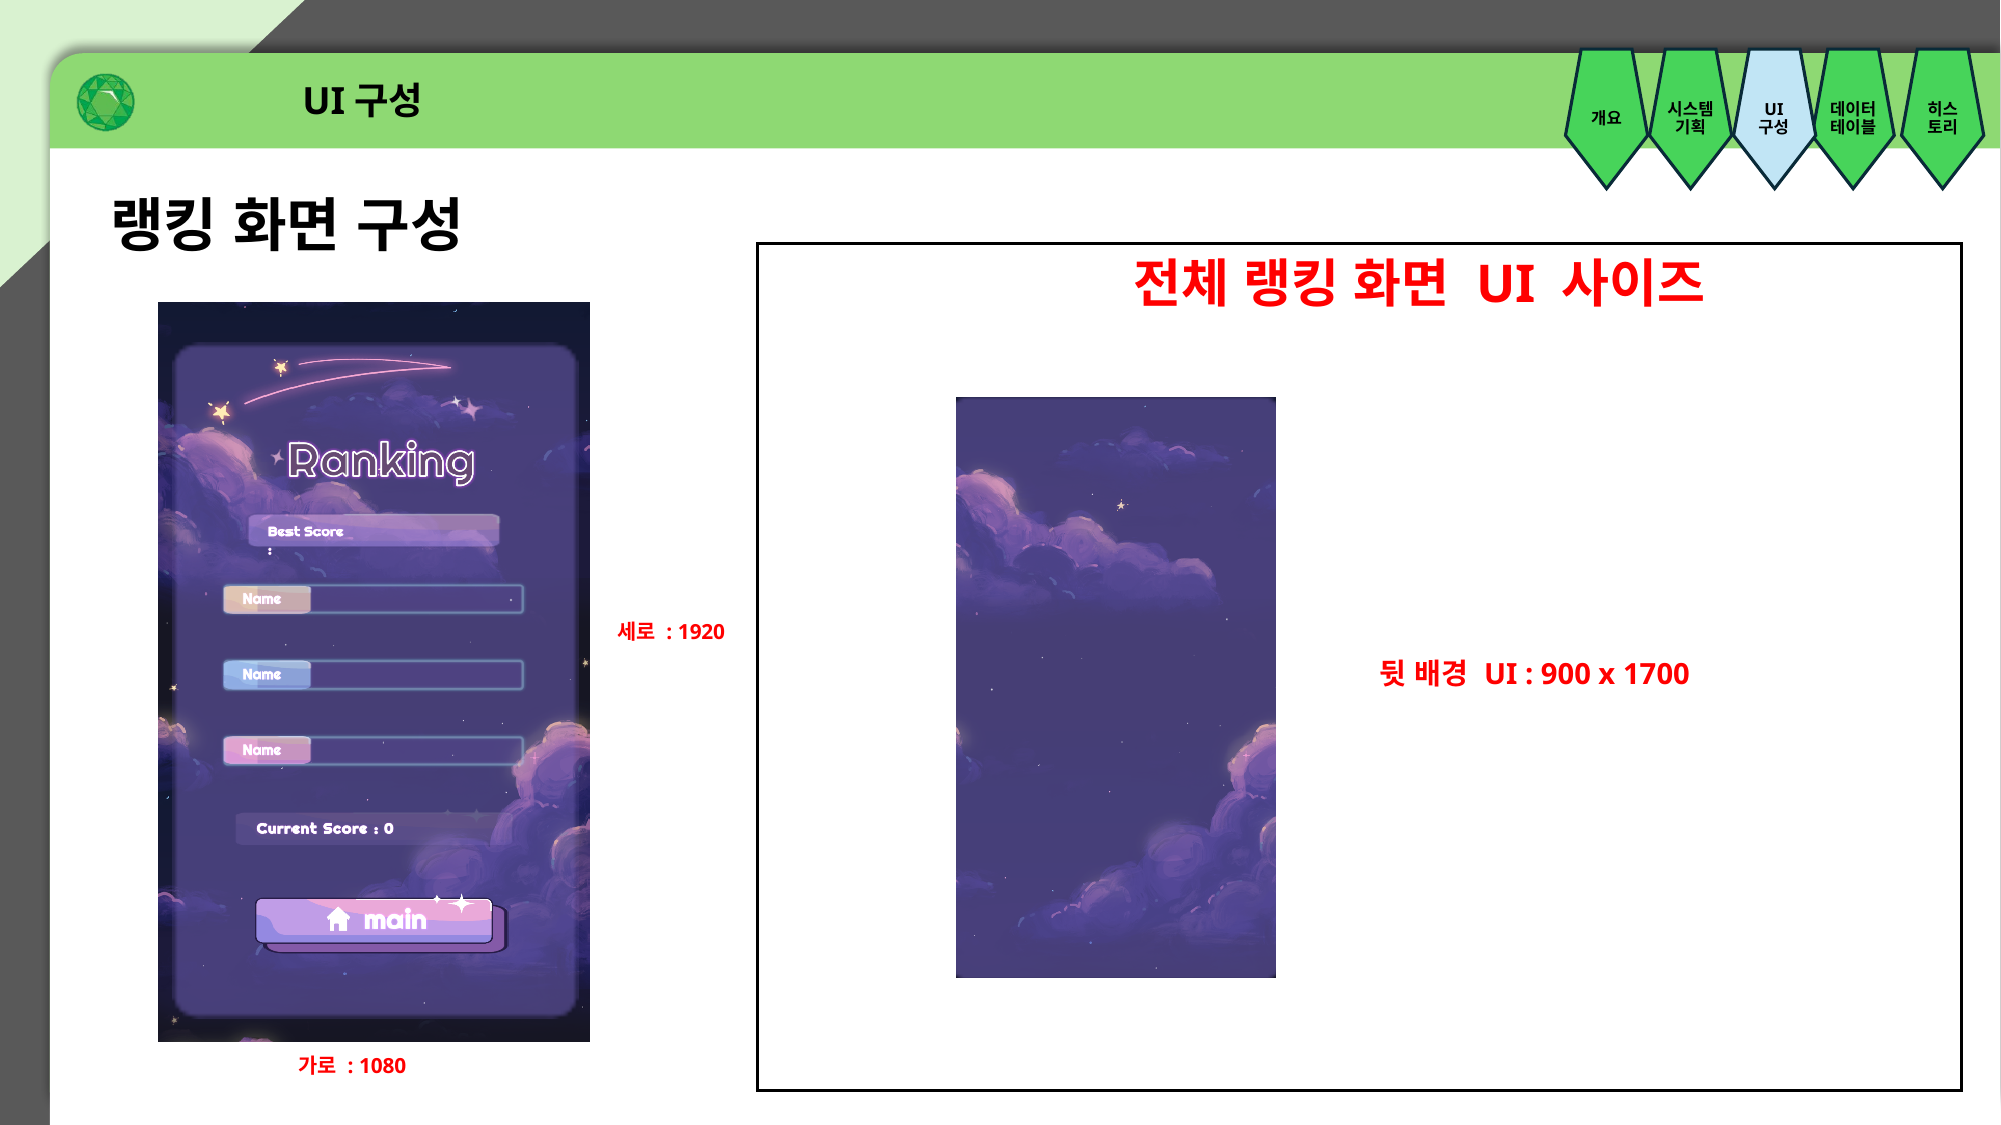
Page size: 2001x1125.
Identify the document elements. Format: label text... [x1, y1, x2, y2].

text_box 가로 : 1080 [214, 1044, 491, 1085]
list 히스토리 [1907, 74, 1979, 164]
text_box [756, 242, 1963, 1092]
list 데이터테이블 [1809, 74, 1897, 164]
list UI 구성 [1738, 74, 1809, 164]
list 개요 [1571, 74, 1643, 164]
list 랭킹 화면 구성 [95, 188, 707, 271]
list 시스템기획 [1647, 74, 1735, 164]
text_box 세로 : 1920 [602, 611, 744, 651]
text_box 뒷 배경 UI : 900 x 1700 [1364, 647, 1791, 698]
text_box 전체 랭킹 화면 UI 사이즈 [1086, 254, 1752, 309]
picture [157, 302, 590, 1042]
picture [955, 397, 1276, 978]
list UI구성 [57, 58, 669, 147]
